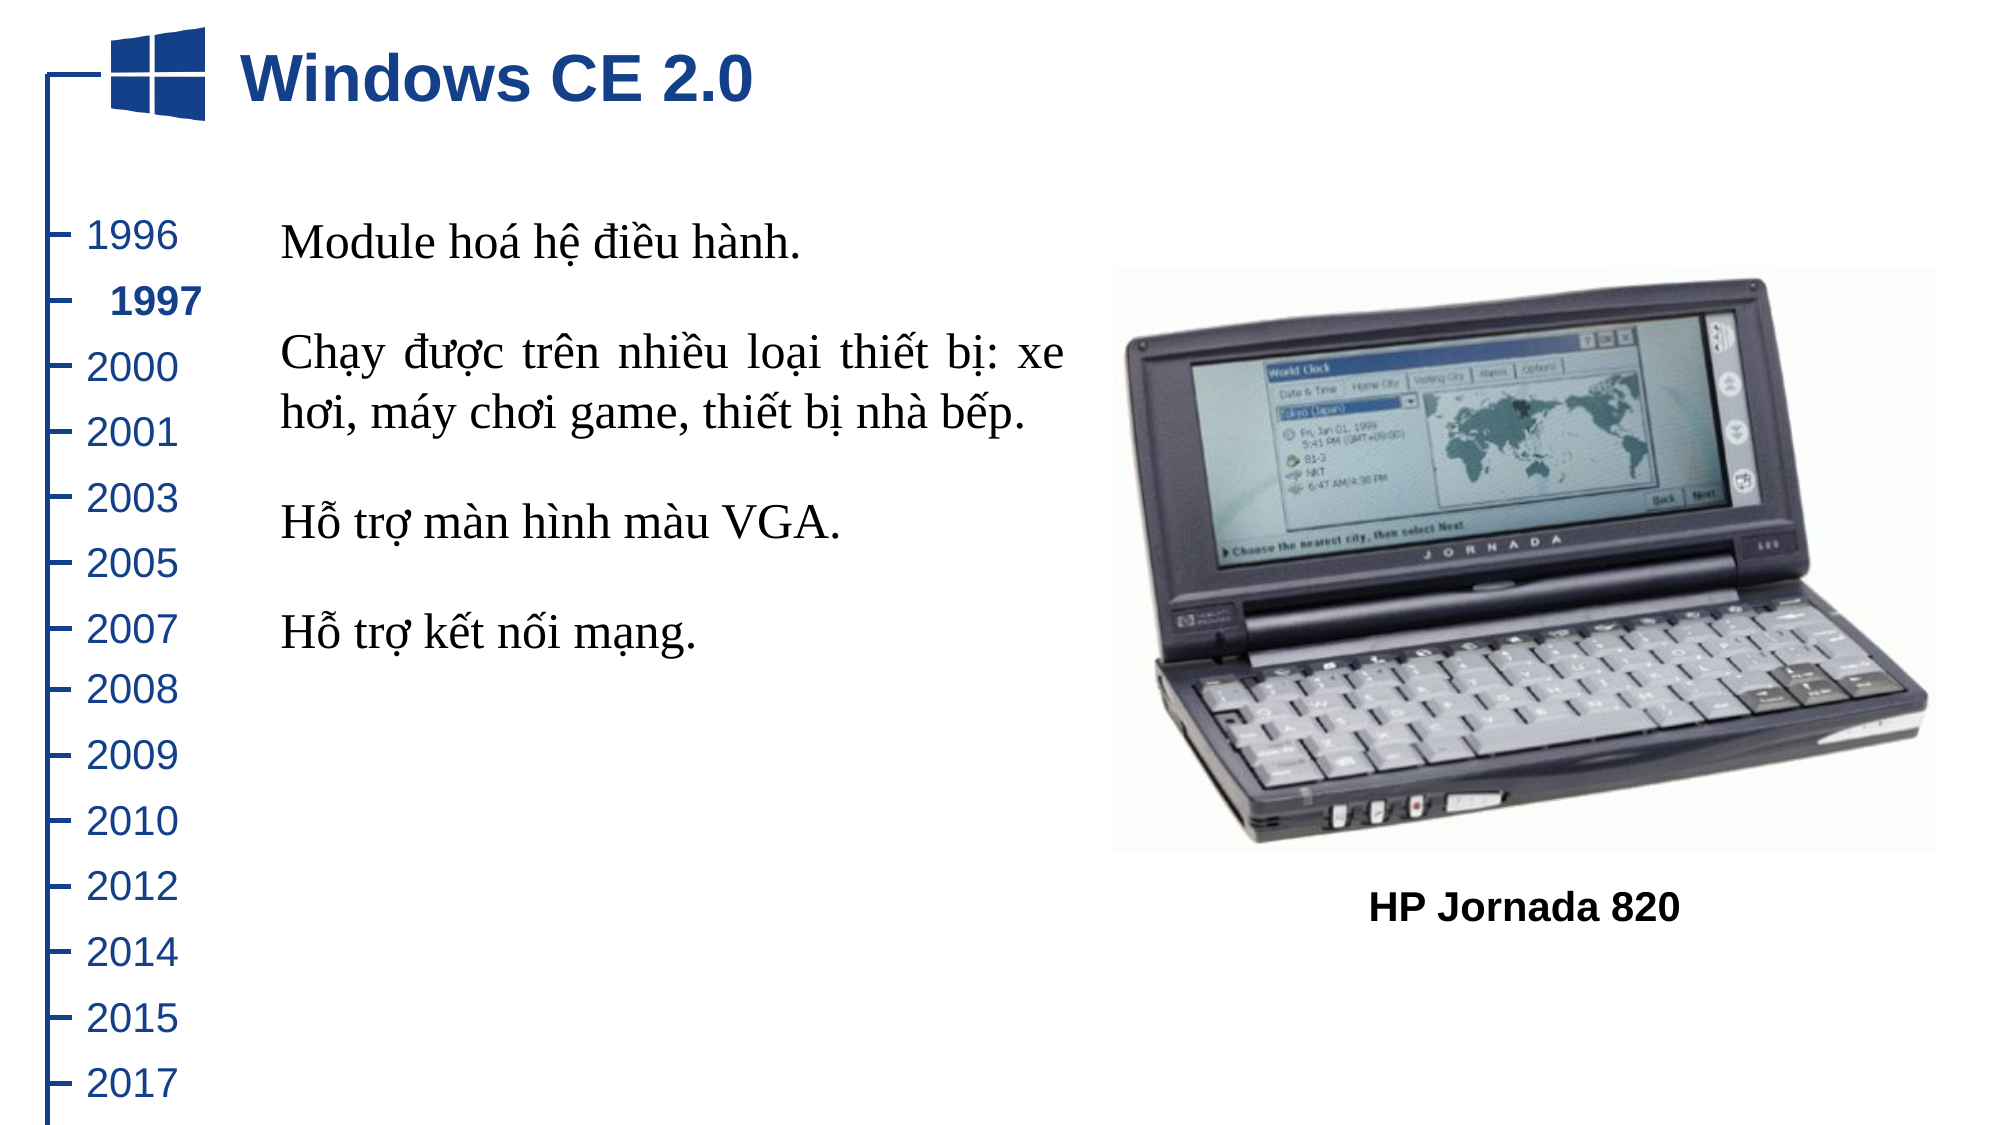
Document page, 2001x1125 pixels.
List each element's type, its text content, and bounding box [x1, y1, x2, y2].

text_box 1997 [95, 266, 218, 331]
text_box 2014 [71, 917, 194, 983]
text_box 1996 [71, 200, 194, 266]
text_box 2010 [71, 786, 194, 851]
text_box 2007 [71, 594, 194, 660]
text_box 2005 [71, 528, 194, 594]
text_box Windows CE 2.0 [225, 27, 771, 122]
text_box 2003 [71, 463, 194, 528]
text_box 2001 [71, 397, 194, 463]
text_box 2012 [71, 851, 194, 917]
text_box 2009 [71, 720, 194, 786]
text_box 2015 [71, 983, 194, 1048]
text_box 2017 [71, 1048, 194, 1114]
text_box Module hoá hệ điều hành. Chạy được trên nhiều loại thiết bị: xe hơi, máy chơi game, thiết bị nhà bếp. Hỗ trợ màn hình màu VGA. Hỗ trợ kết nối mạng. [265, 200, 1081, 666]
text_box 2000 [71, 331, 194, 397]
text_box 2008 [71, 660, 194, 720]
picture [1113, 266, 1937, 852]
picture [111, 27, 205, 121]
text_box HP Jornada 820 [1353, 871, 1697, 937]
